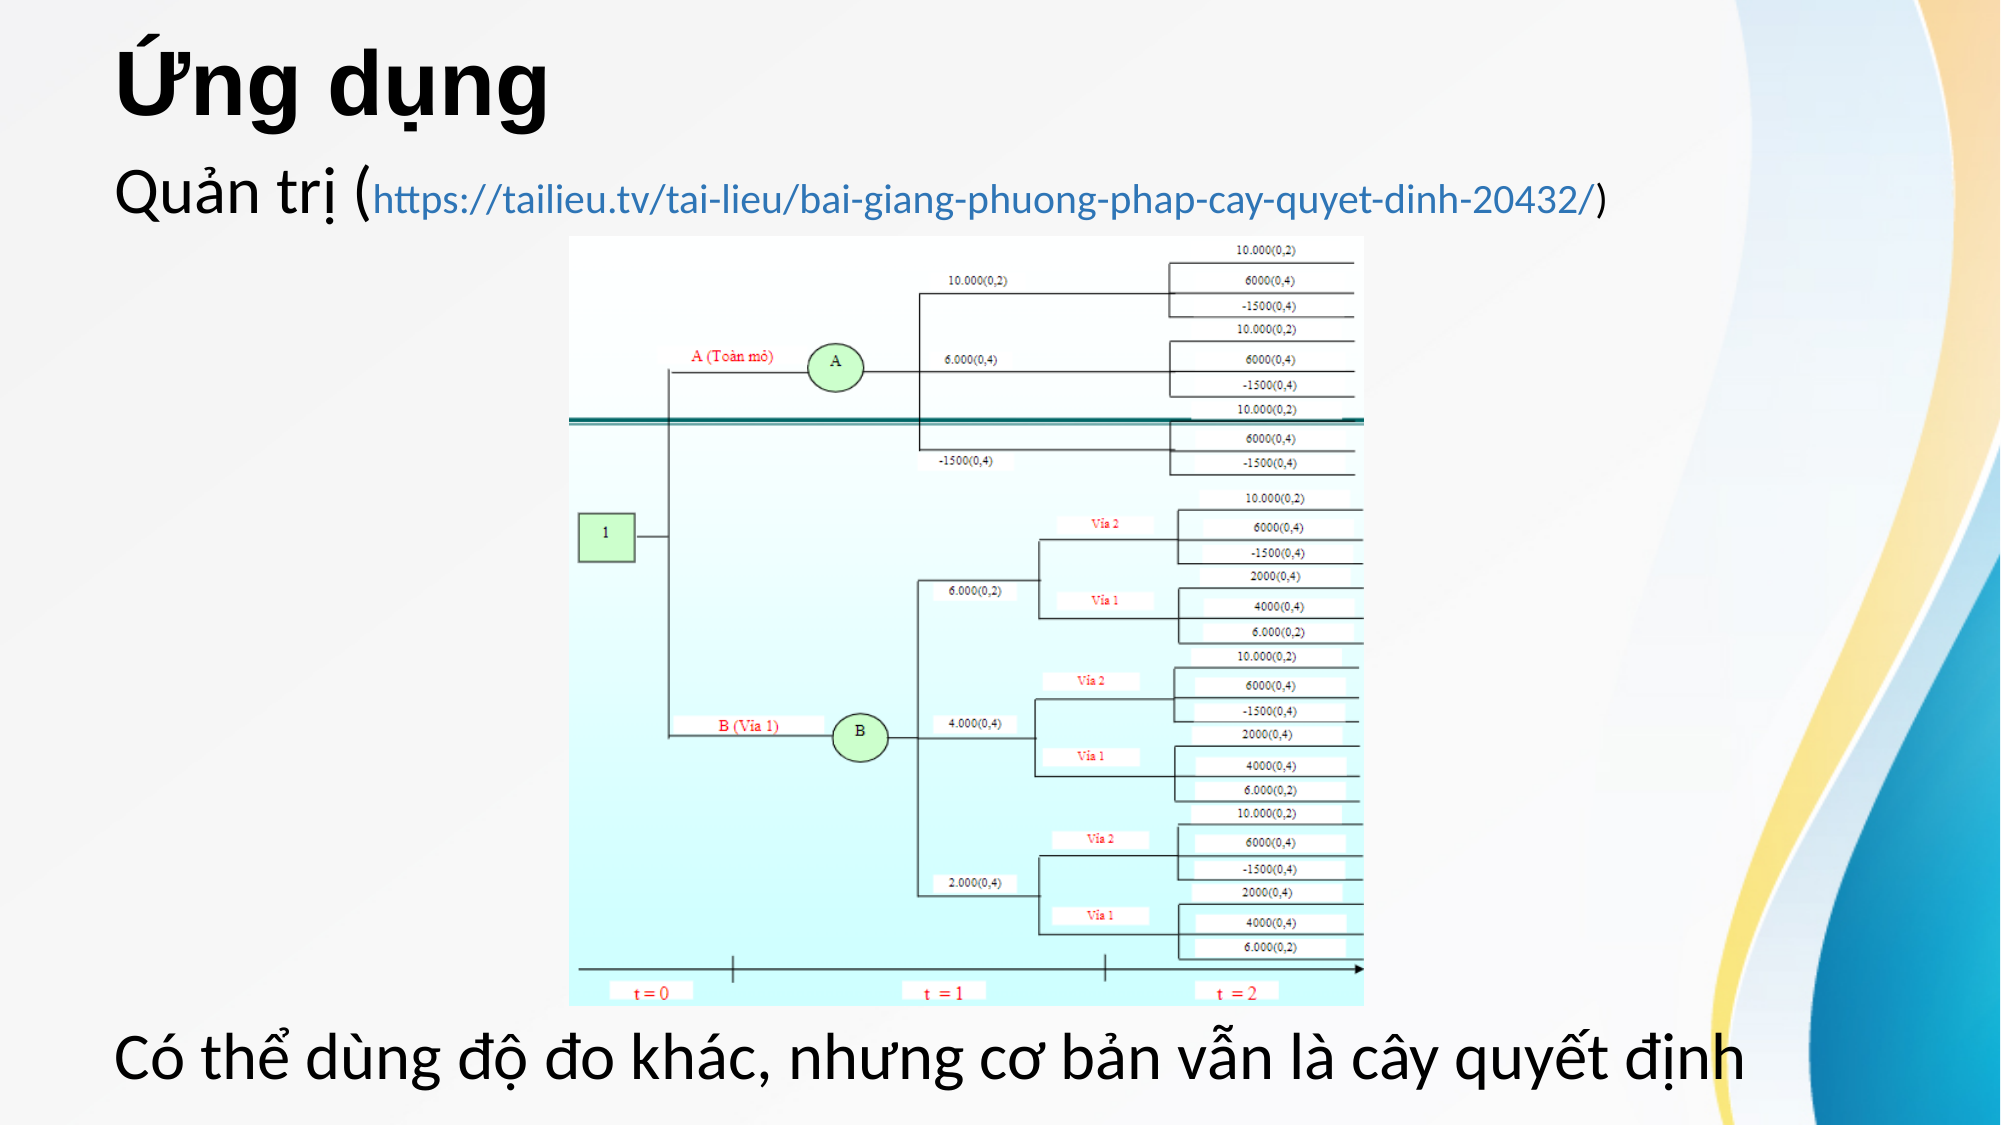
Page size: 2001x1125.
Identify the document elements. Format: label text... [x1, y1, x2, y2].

text_box Có thể dùng độ đo khác, nhưng cơ bản vẫn là cây quyết định [99, 1005, 1874, 1101]
list Quản trị (https://tailieu.tv/tai-lieu/bai-giang-phuong-phap-cay-quyet-dinh-20432/) [99, 139, 1834, 953]
picture [0, 0, 2001, 1125]
title Ứng dụng [99, 30, 1901, 127]
